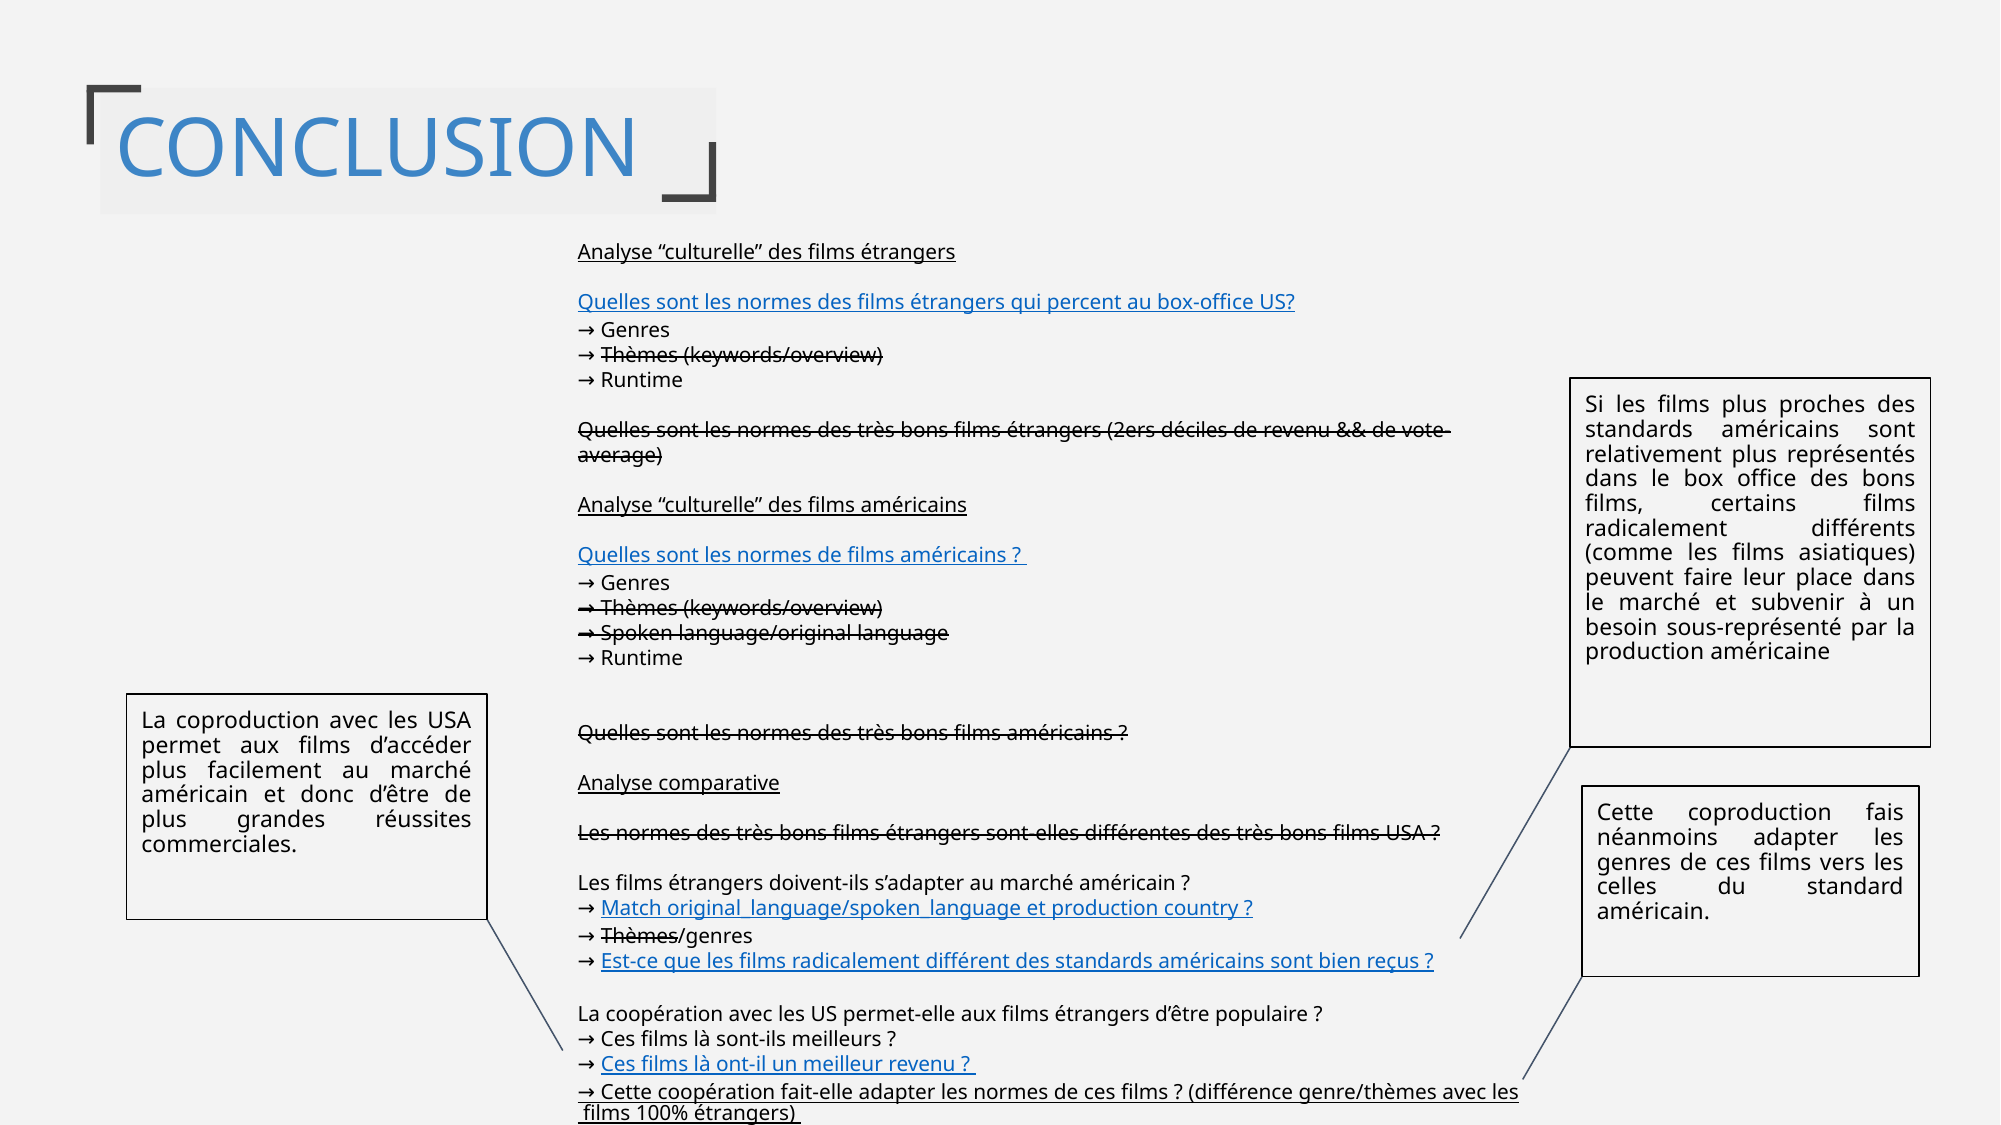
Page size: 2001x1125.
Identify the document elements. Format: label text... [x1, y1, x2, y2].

text_box Analyse “culturelle” des films étrangers Quelles sont les normes des films étrangers qui percent au box-office US? → Genres → Thèmes (keywords/overview) → Runtime Quelles sont les normes des très bons films étrangers (2ers déciles de revenu && de vote-average) Analyse “culturelle” des films américains Quelles sont les normes de films américains ? → Genres → Thèmes (keywords/overview) → Spoken language/original language → Runtime Quelles sont les normes des très bons films américains ? Analyse comparative Les normes des très bons films étrangers sont-elles différentes des très bons films USA ? Les films étrangers doivent-ils s’adapter au marché américain ? → Match original_language/spoken_language et production country ? → Thèmes/genres → Est-ce que les films radicalement différent des standards américains sont bien reçus ? La coopération avec les US permet-elle aux films étrangers d’être populaire ? → Ces films là sont-ils meilleurs ? → Ces films là ont-il un meilleur revenu ? → Cette coopération fait-elle adapter les normes de ces films ? (différence genre/thèmes avec les films 100% étrangers) [562, 230, 1536, 1066]
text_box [486, 919, 564, 1051]
text_box La coproduction avec les USA permet aux films d’accéder plus facilement au marché américain et donc d’être de plus grandes réussites commerciales. [126, 694, 488, 920]
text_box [1459, 747, 1571, 939]
text_box Cette coproduction fais néanmoins adapter les genres de ces films vers les celles du standard américain. [1581, 786, 1920, 977]
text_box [1522, 976, 1583, 1080]
text_box CONCLUSION [100, 87, 717, 215]
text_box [86, 84, 142, 145]
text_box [661, 141, 717, 202]
text_box Si les films plus proches des standards américains sont relativement plus représentés dans le box office des bons films, certains films radicalement différents (comme les films asiatiques) peuvent faire leur place dans le marché et subvenir à un besoin sous-représenté par la production américaine [1570, 378, 1931, 747]
